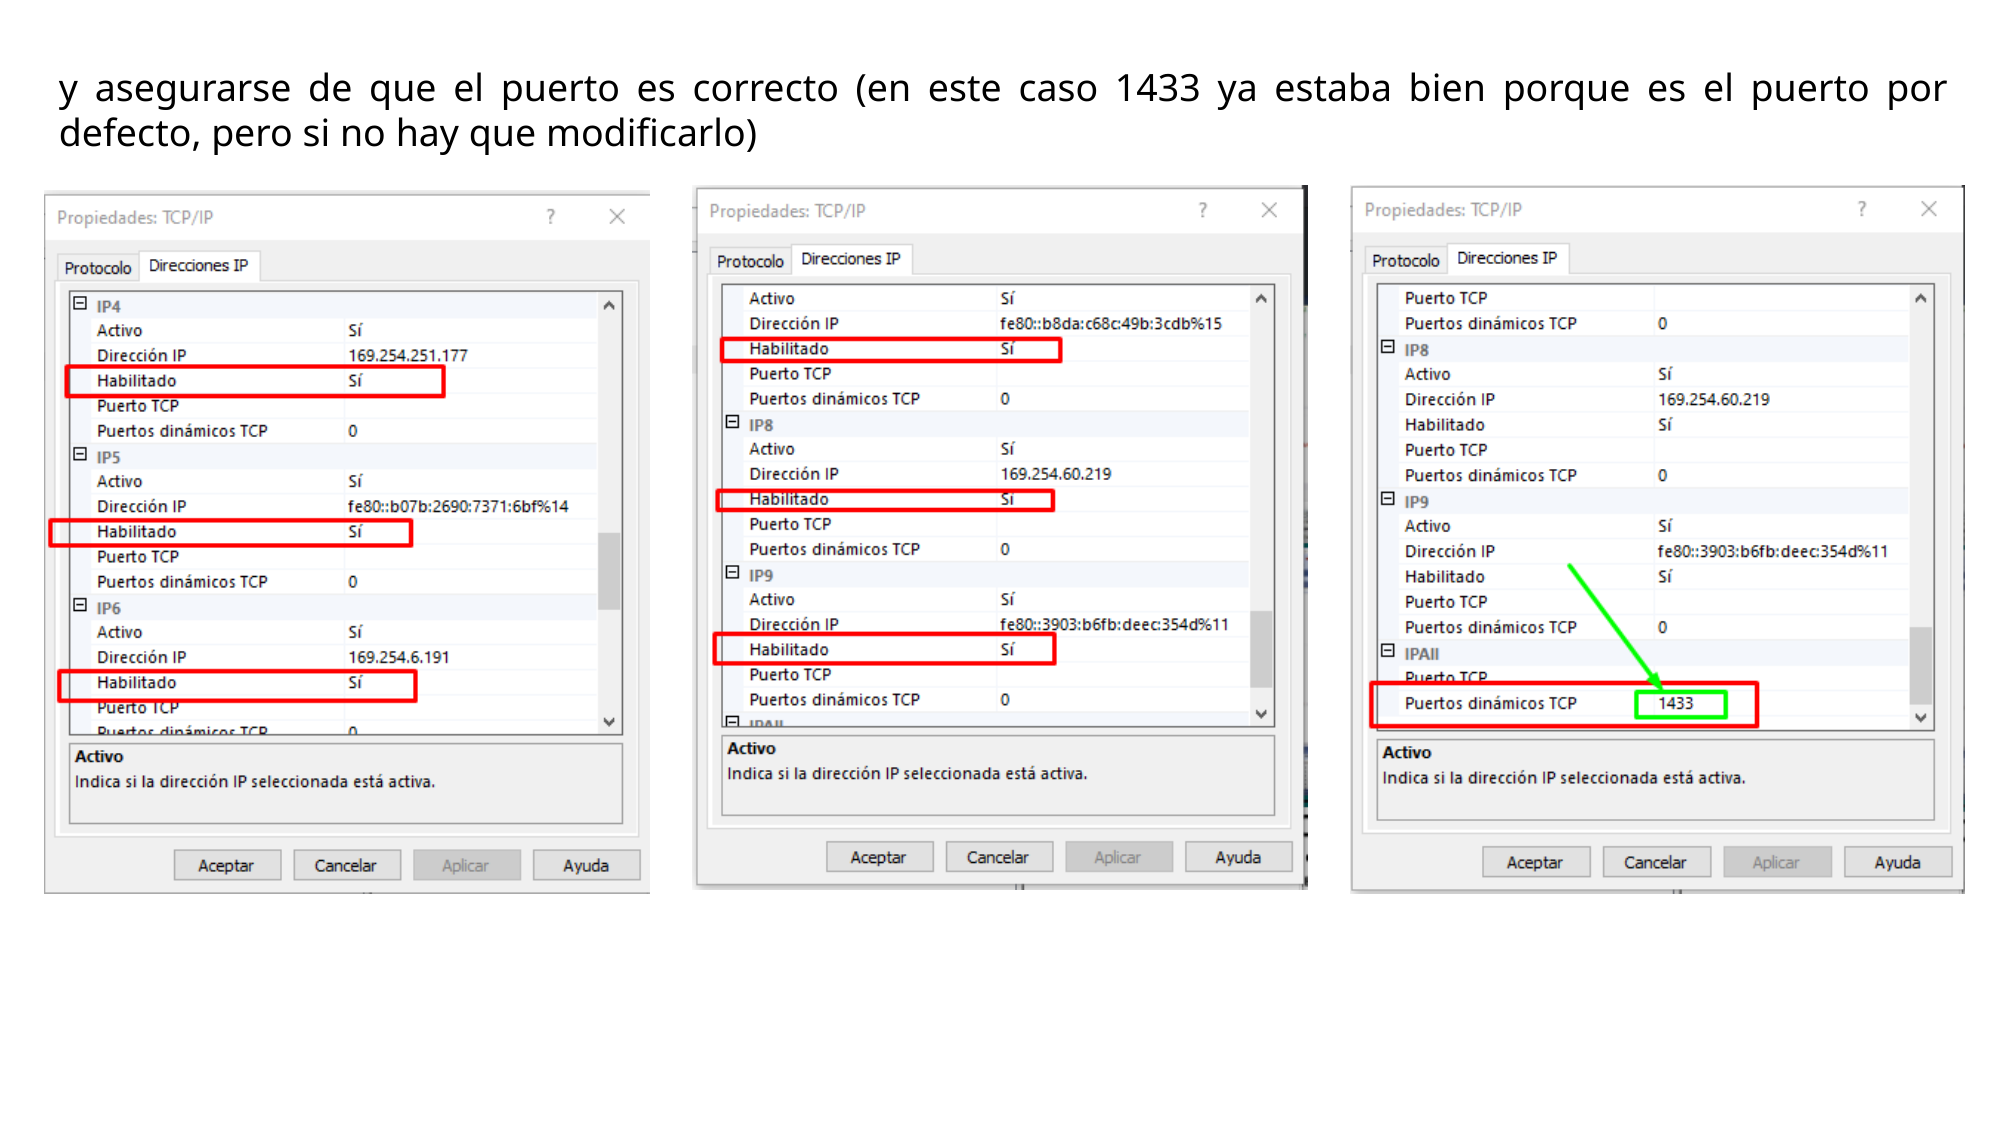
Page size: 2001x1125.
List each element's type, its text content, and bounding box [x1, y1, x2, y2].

text_box y asegurarse de que el puerto es correcto (en este caso 1433 ya estaba bien porque es el puerto por defecto, pero si no hay que modificarlo) [44, 56, 1965, 162]
picture [692, 185, 1308, 890]
picture [44, 190, 650, 894]
picture [1350, 185, 1965, 894]
